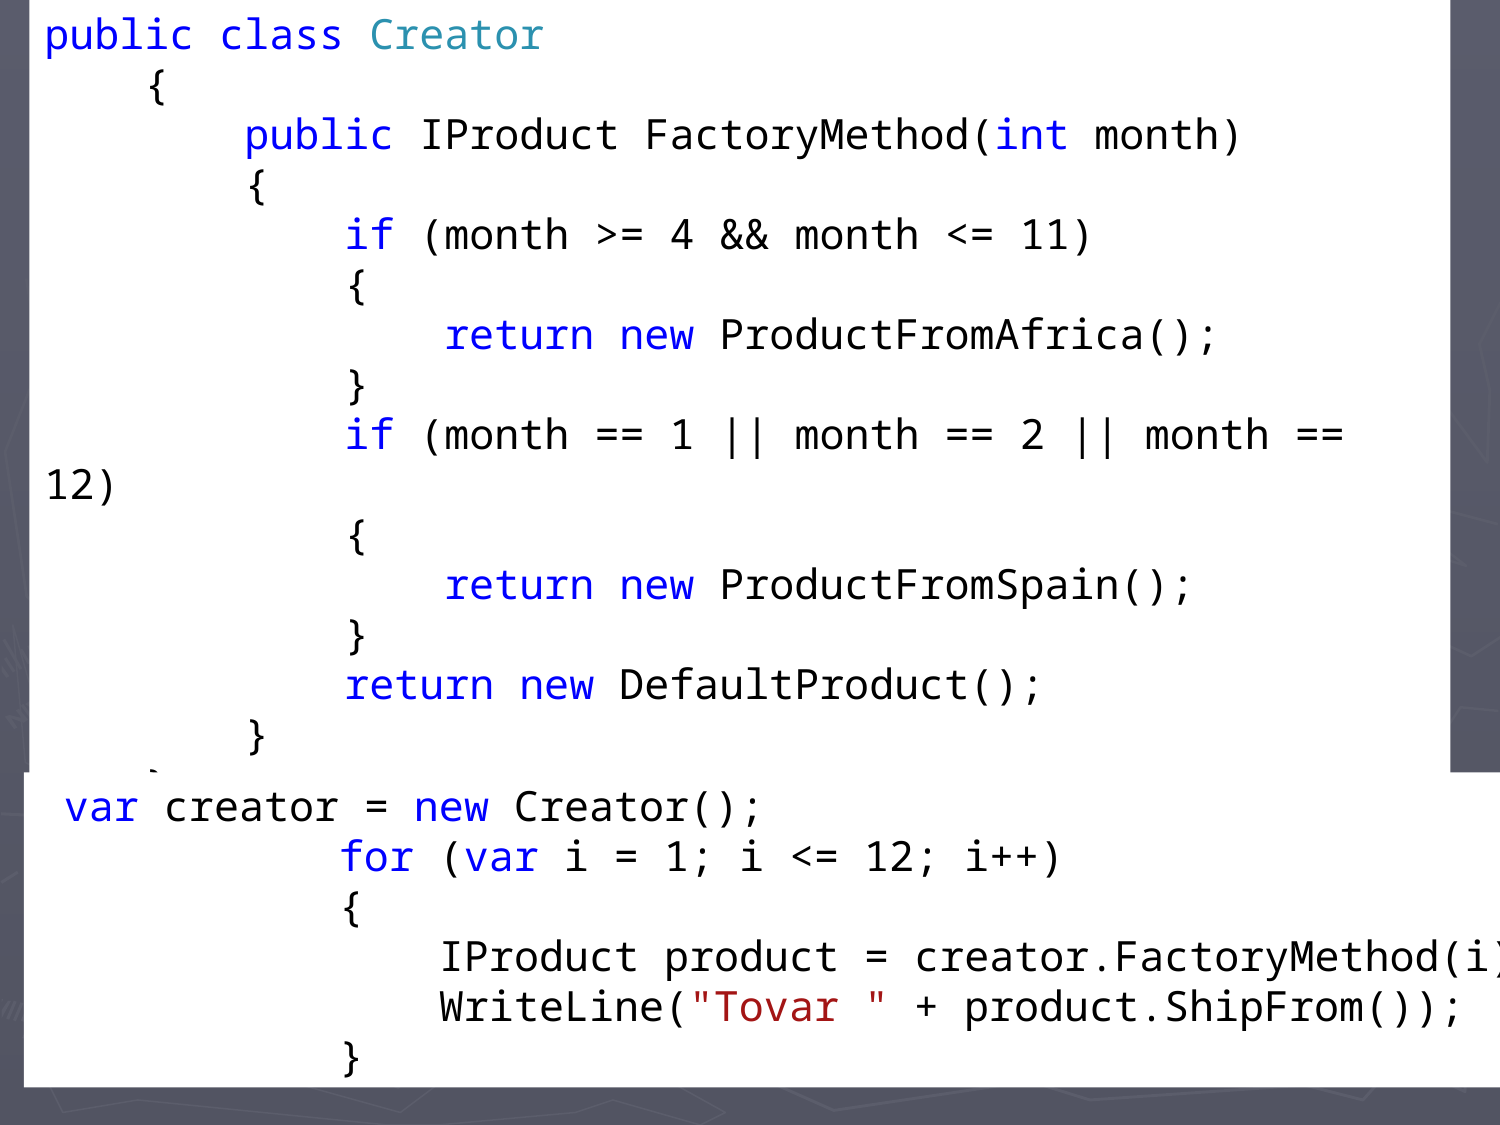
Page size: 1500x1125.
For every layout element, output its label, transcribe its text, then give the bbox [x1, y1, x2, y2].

text_box public class Creator { public IProduct FactoryMethod(int month) { if (month >= 4 && month <= 11) { return new ProductFromAfrica(); } if (month == 1 || month == 2 || month == 12) { return new ProductFromSpain(); } return new DefaultProduct(); } } [29, 0, 1451, 772]
text_box var creator = new Creator(); for (var i = 1; i <= 12; i++) { IProduct product = creator.FactoryMethod(i); WriteLine("Tovar " + product.ShipFrom()); } [23, 772, 1500, 1088]
